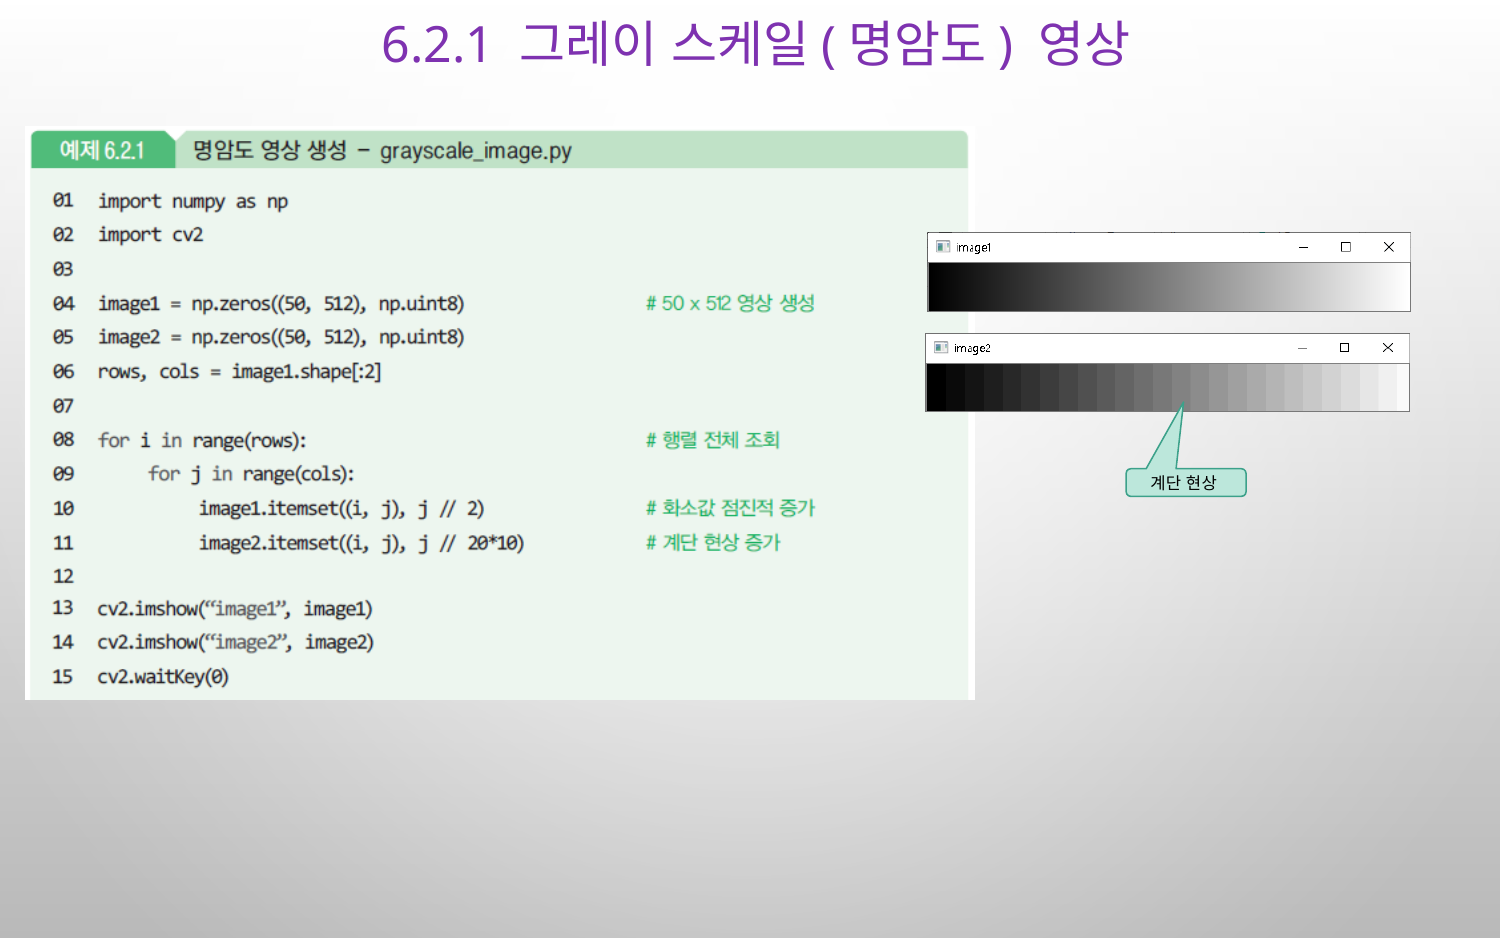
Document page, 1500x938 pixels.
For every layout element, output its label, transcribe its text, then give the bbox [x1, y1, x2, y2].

title 6.2.1 그레이 스케일(명암도) 영상 [53, 3, 1459, 89]
picture [0, 0, 1500, 938]
text_box 계단 현상 [1125, 422, 1247, 498]
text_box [25, 125, 975, 701]
